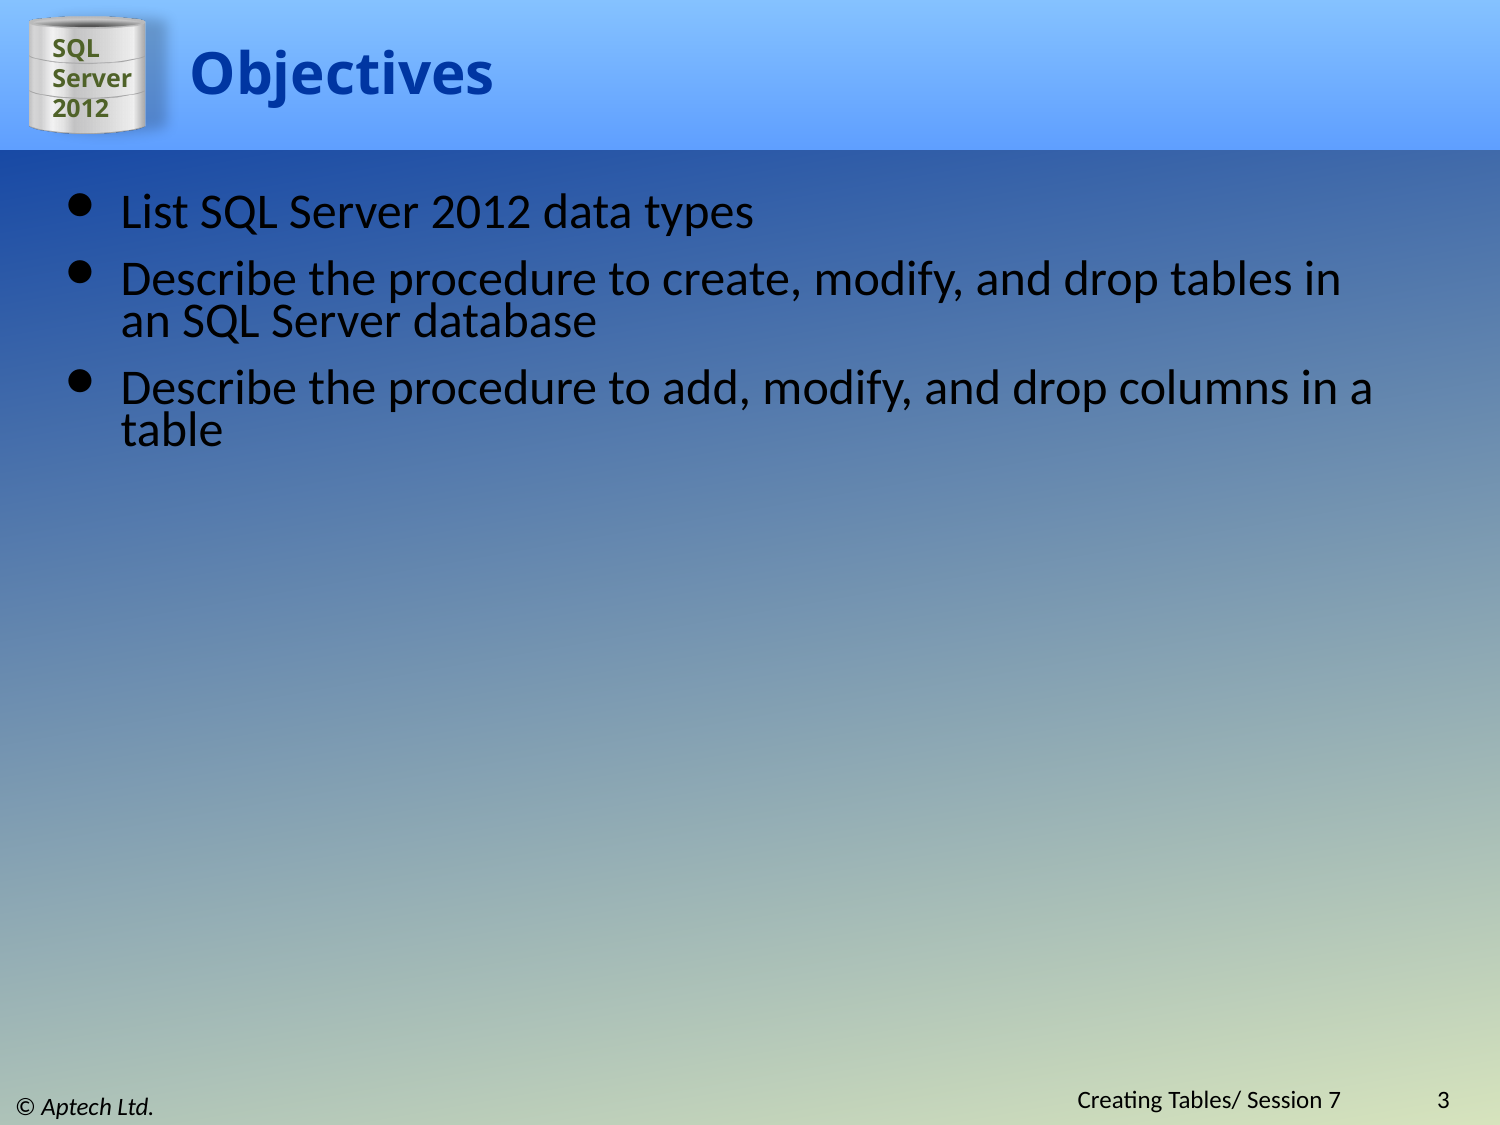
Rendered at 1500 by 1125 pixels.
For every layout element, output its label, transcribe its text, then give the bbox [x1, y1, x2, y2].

text_box List SQL Server 2012 data types Describe the procedure to create, modify, and drop tables in an SQL Server database Describe the procedure to add, modify, and drop columns in a table [49, 187, 1400, 496]
footer Creating Tables/ Session 7 [375, 1084, 1363, 1113]
title Objectives [174, 37, 1426, 106]
picture [24, 0, 150, 150]
slide_number 3 [1363, 1084, 1465, 1113]
